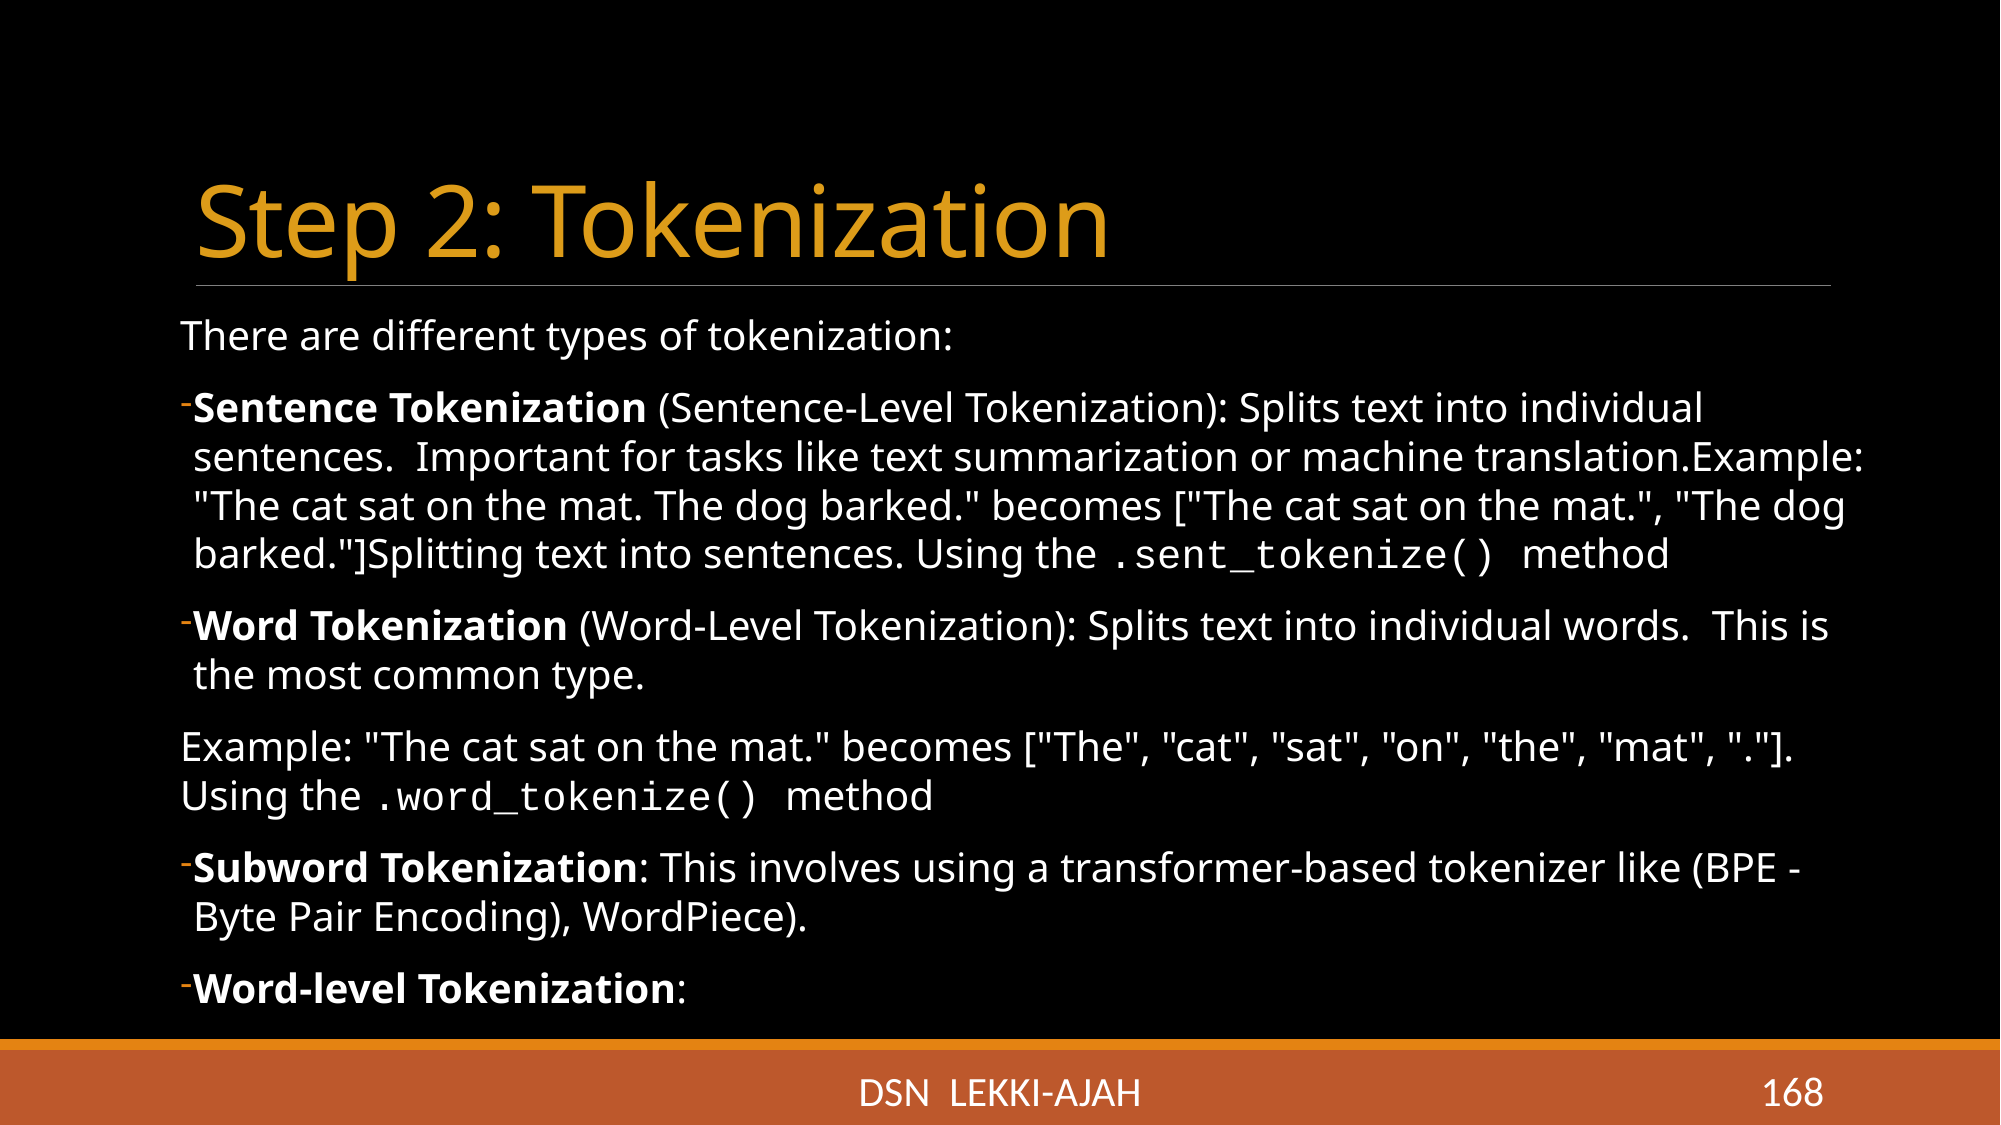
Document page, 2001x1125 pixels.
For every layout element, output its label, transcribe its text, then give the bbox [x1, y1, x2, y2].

text_box [277, 919, 933, 1054]
slide_number 168 [1624, 1059, 1840, 1120]
footer DSN LEKKI-AJAH [604, 1059, 1396, 1120]
title Step 2: Tokenization [180, 47, 1830, 285]
list There are different types of tokenization: Sentence Tokenization (Sentence-Level Tokenization): Splits text into individual sentences. Important for tasks like text summarization or machine translation.Example: "The cat sat on the mat. The dog barked." becomes ["The cat sat on the mat.", "The dog barked."]Splitting text into sentences. Using the .sent_tokenize() method Word Tokenization (Word-Level Tokenization): Splits text into individual words. This is the most common type. Example: "The cat sat on the mat." becomes ["The", "cat", "sat", "on", "the", "mat", "."]. Using the .word_tokenize() method Subword Tokenization: This involves using a transformer-based tokenizer like (BPE - Byte Pair Encoding), WordPiece). Word-level Tokenization: [180, 302, 1887, 1054]
